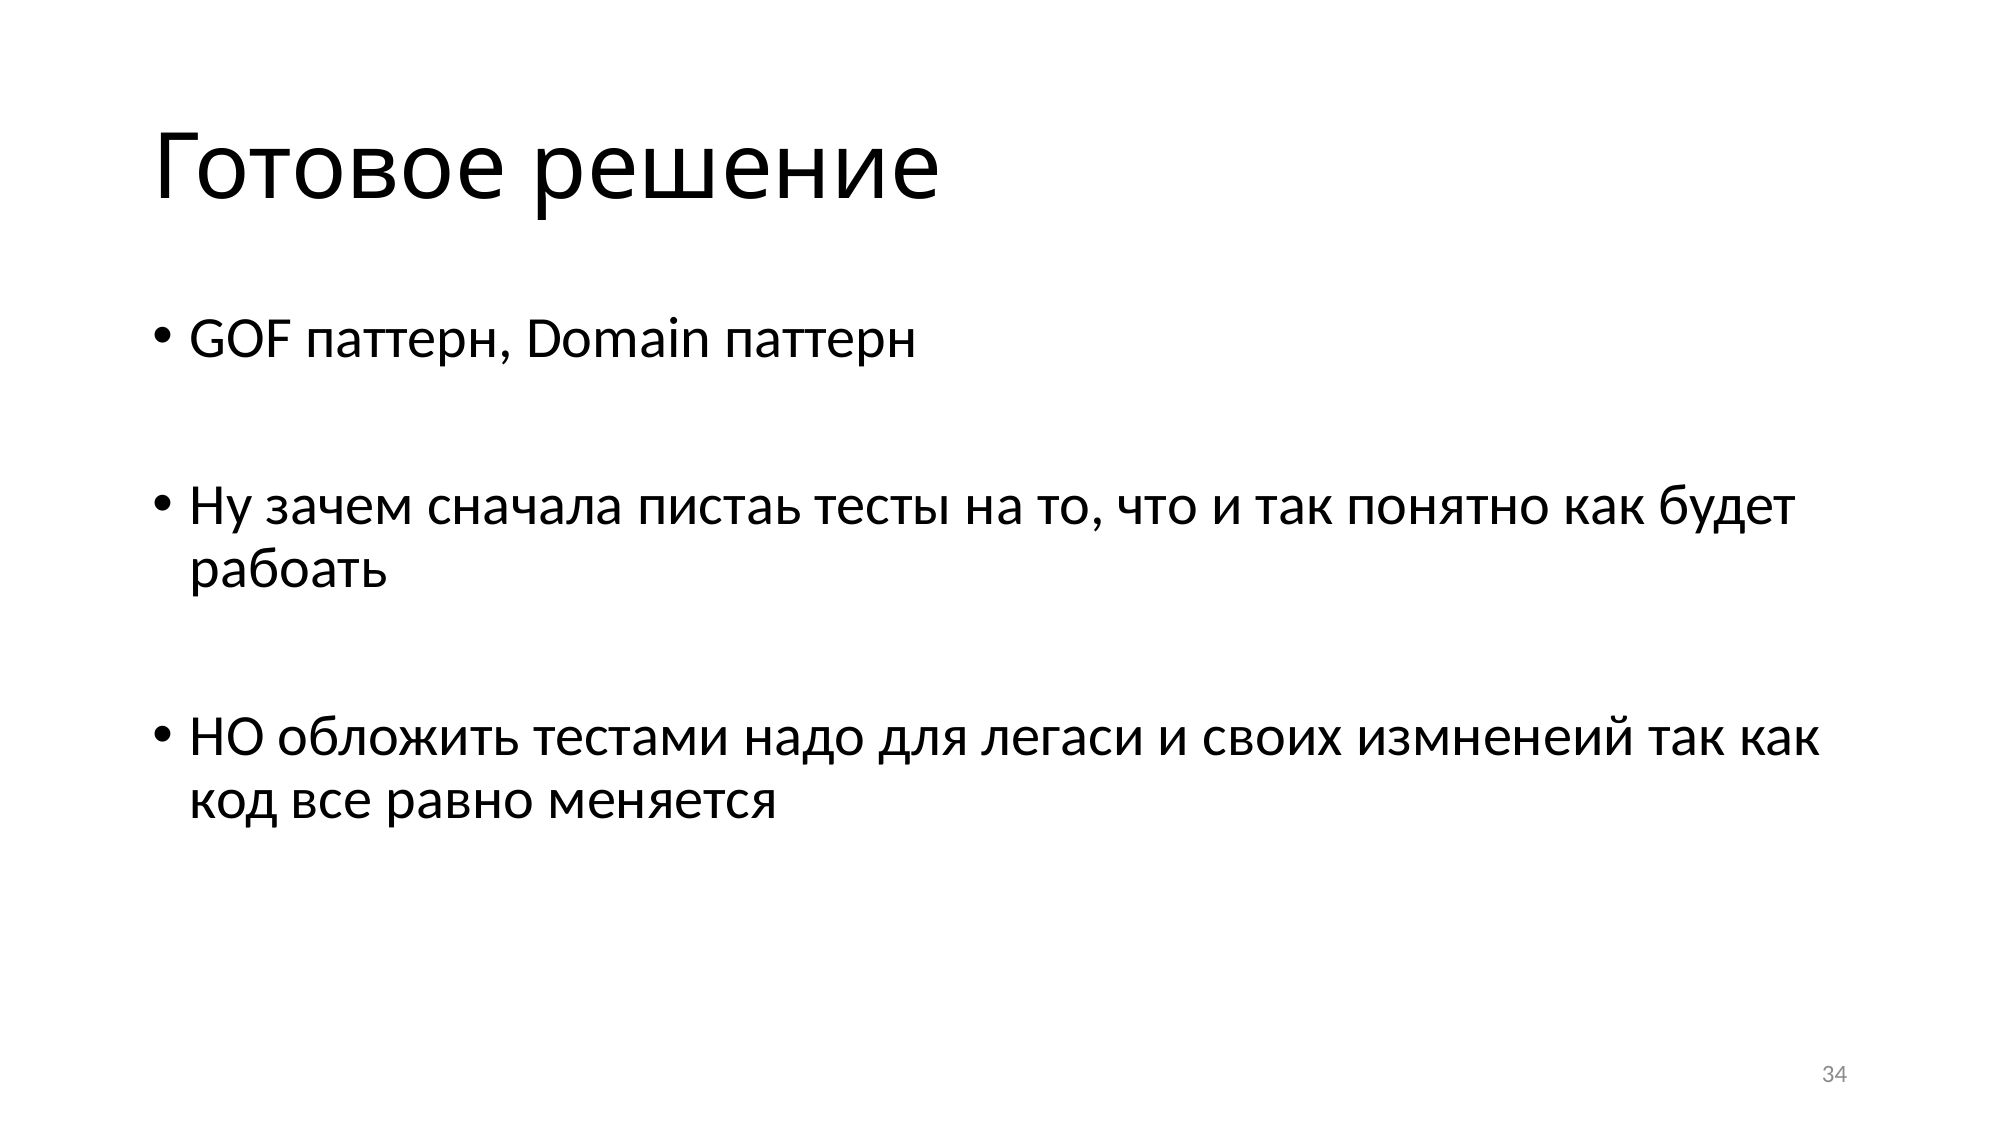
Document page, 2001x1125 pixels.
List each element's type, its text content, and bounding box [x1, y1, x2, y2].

slide_number 34 [1412, 1042, 1863, 1103]
list GOF паттерн, Domain паттерн Ну зачем сначала пистаь тесты на то, что и так понятно как будет рабоать НО обложить тестами надо для легаси и своих измненеий так как код все равно меняется [137, 299, 1863, 1014]
title Готовое решение [137, 59, 1863, 278]
